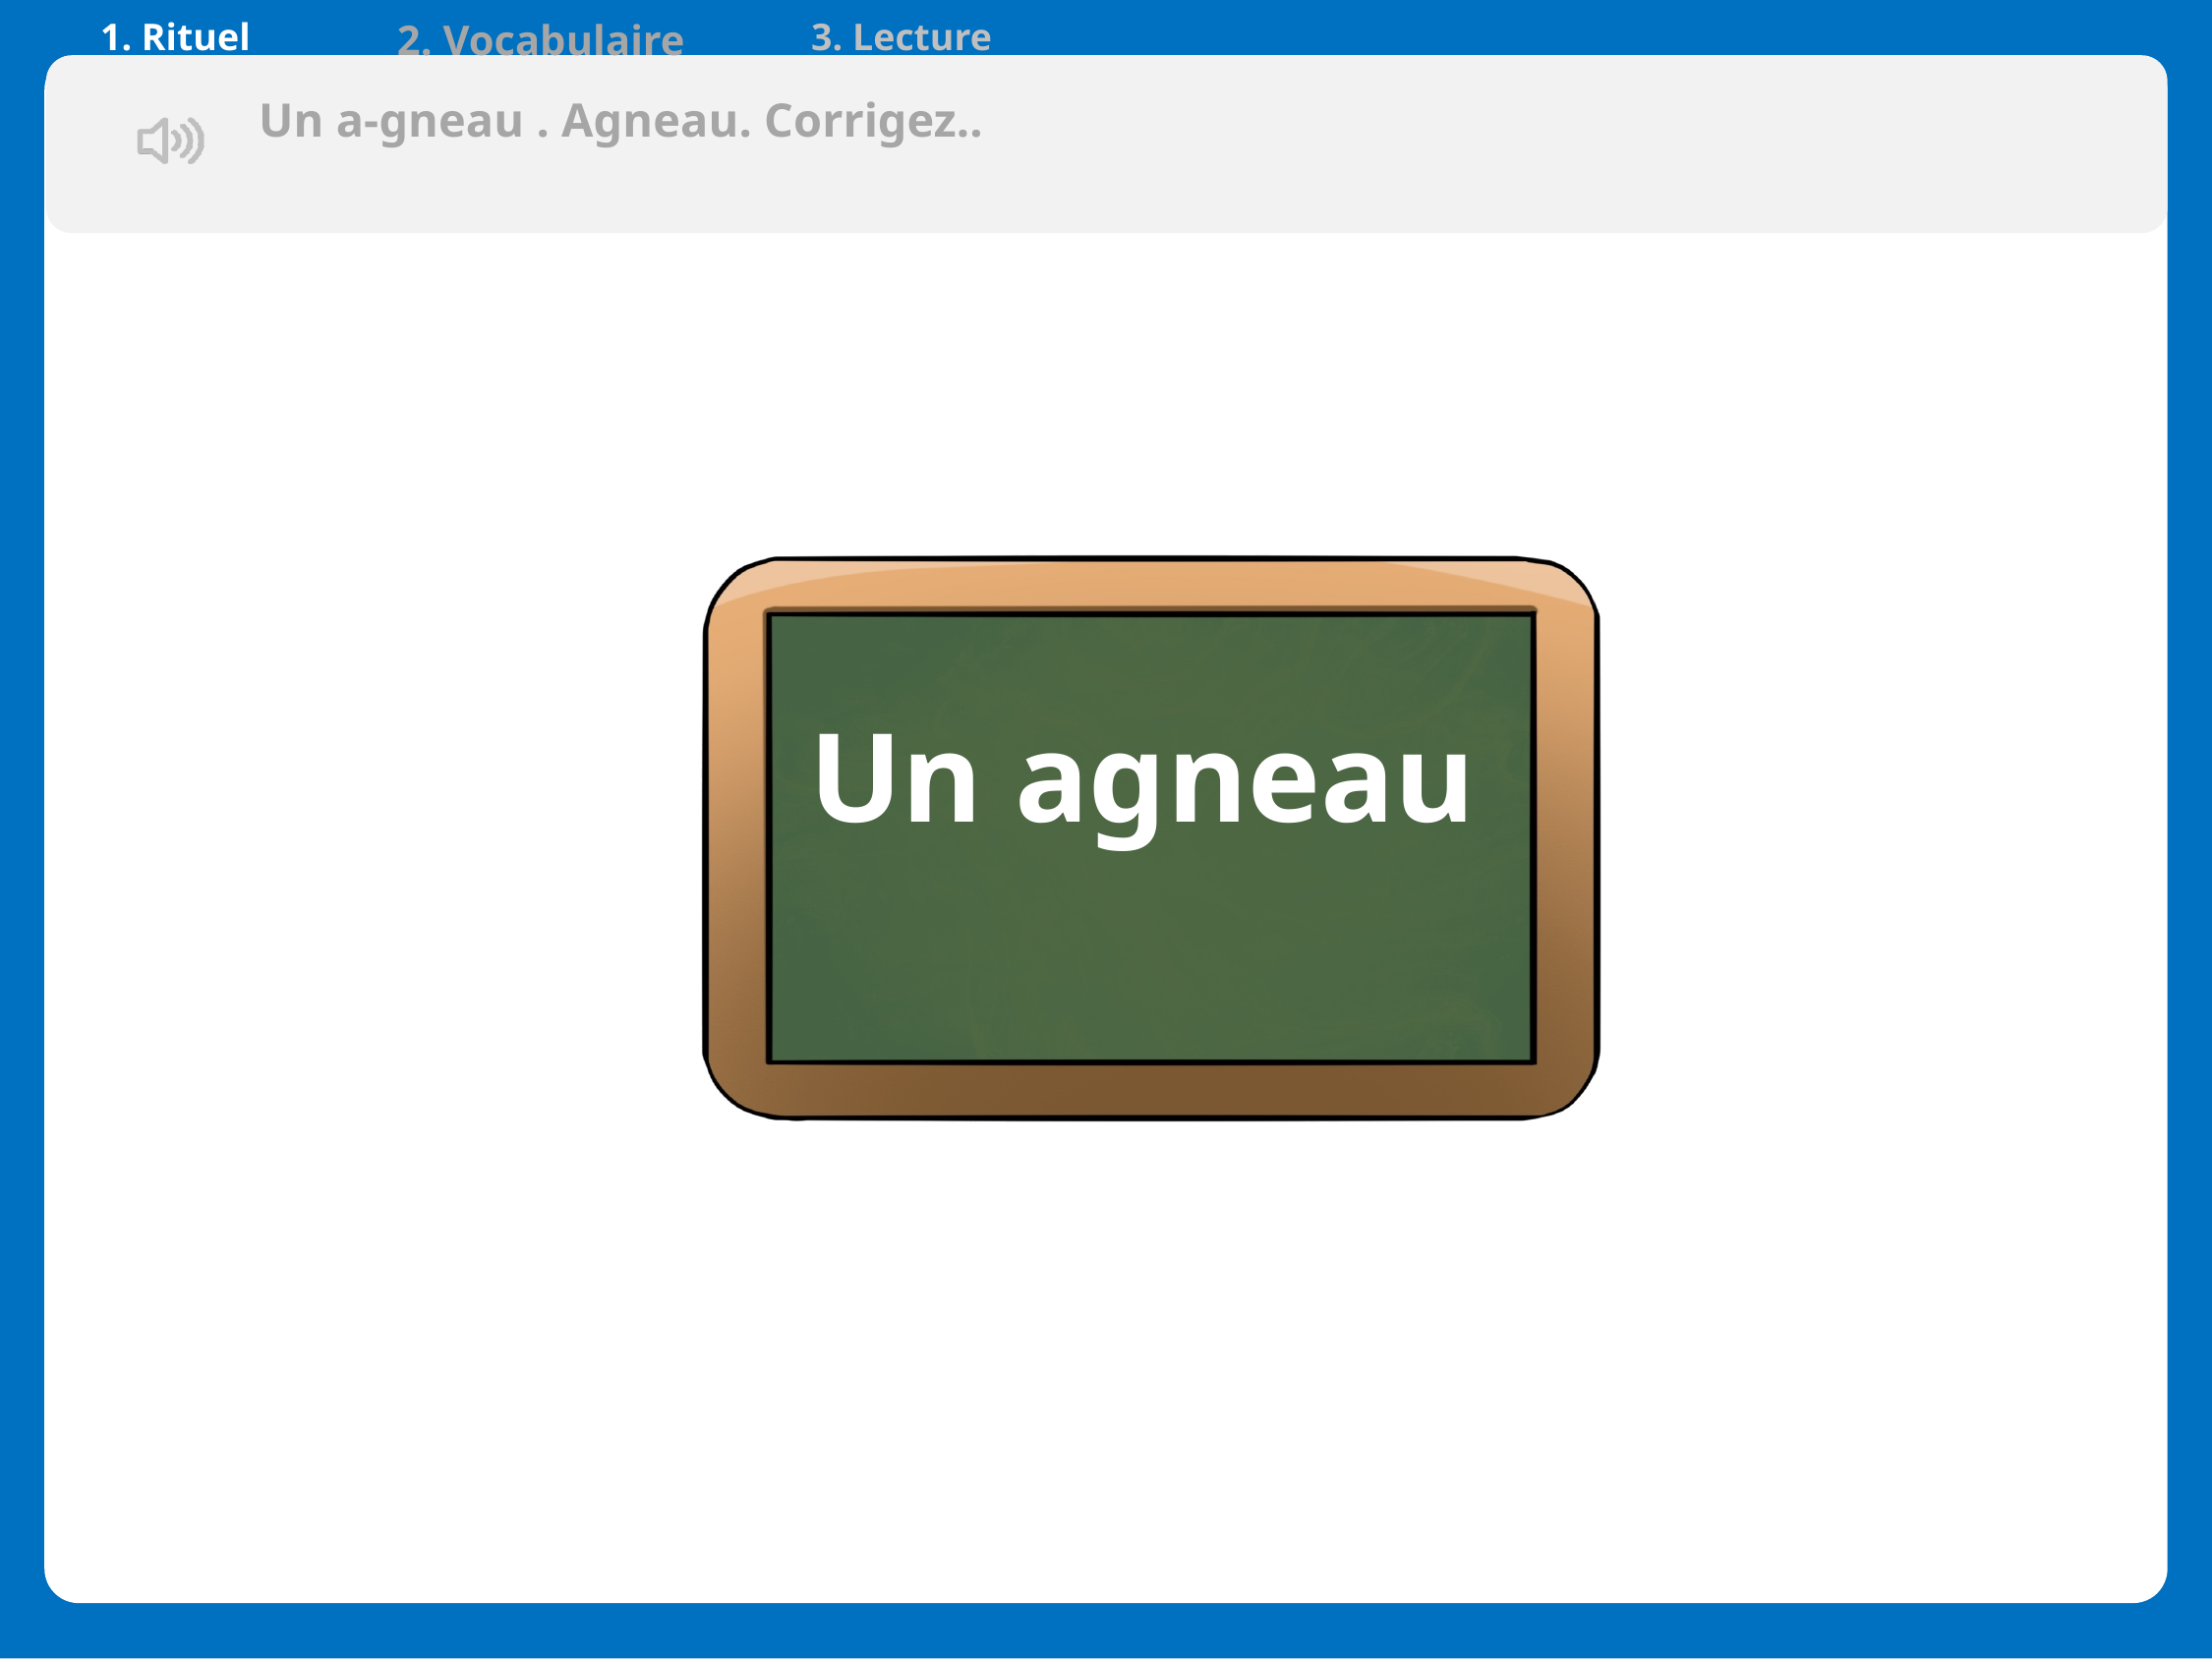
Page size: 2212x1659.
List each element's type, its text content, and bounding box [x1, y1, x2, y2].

text_box [42, 123, 2170, 1606]
text_box [43, 53, 2170, 236]
text_box [137, 123, 204, 164]
table_header 3. Lecture [722, 0, 1082, 77]
text_box Un a-gneau . Agneau. Corrigez.. [244, 77, 1848, 215]
picture [528, 415, 1754, 1243]
text_box [0, 0, 2212, 1659]
table_header 1. Rituel [0, 0, 361, 123]
table_header 2. Vocabulaire [361, 0, 722, 77]
